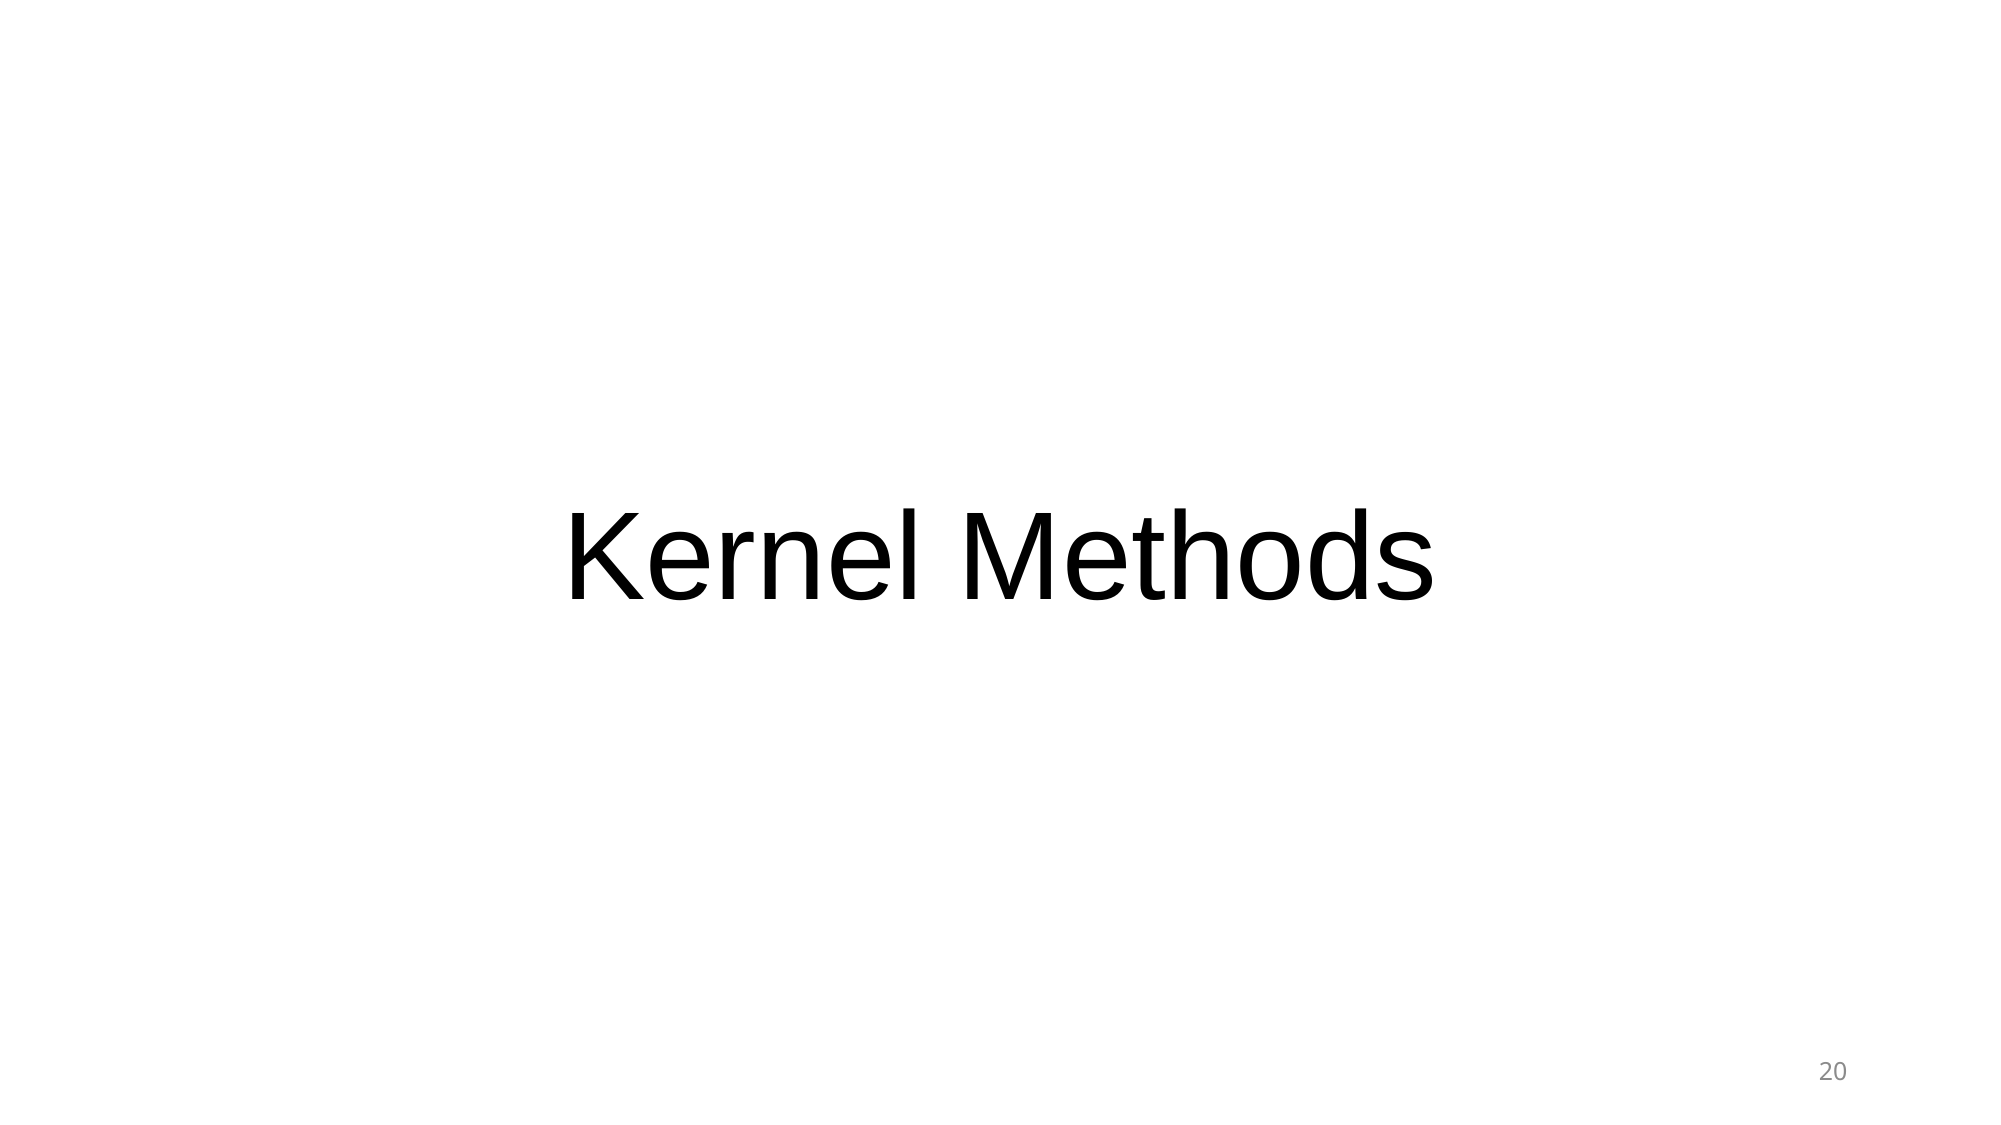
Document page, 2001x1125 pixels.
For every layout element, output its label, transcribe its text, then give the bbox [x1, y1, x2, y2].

title Kernel Methods [249, 184, 1750, 634]
slide_number 20 [1412, 1042, 1863, 1103]
